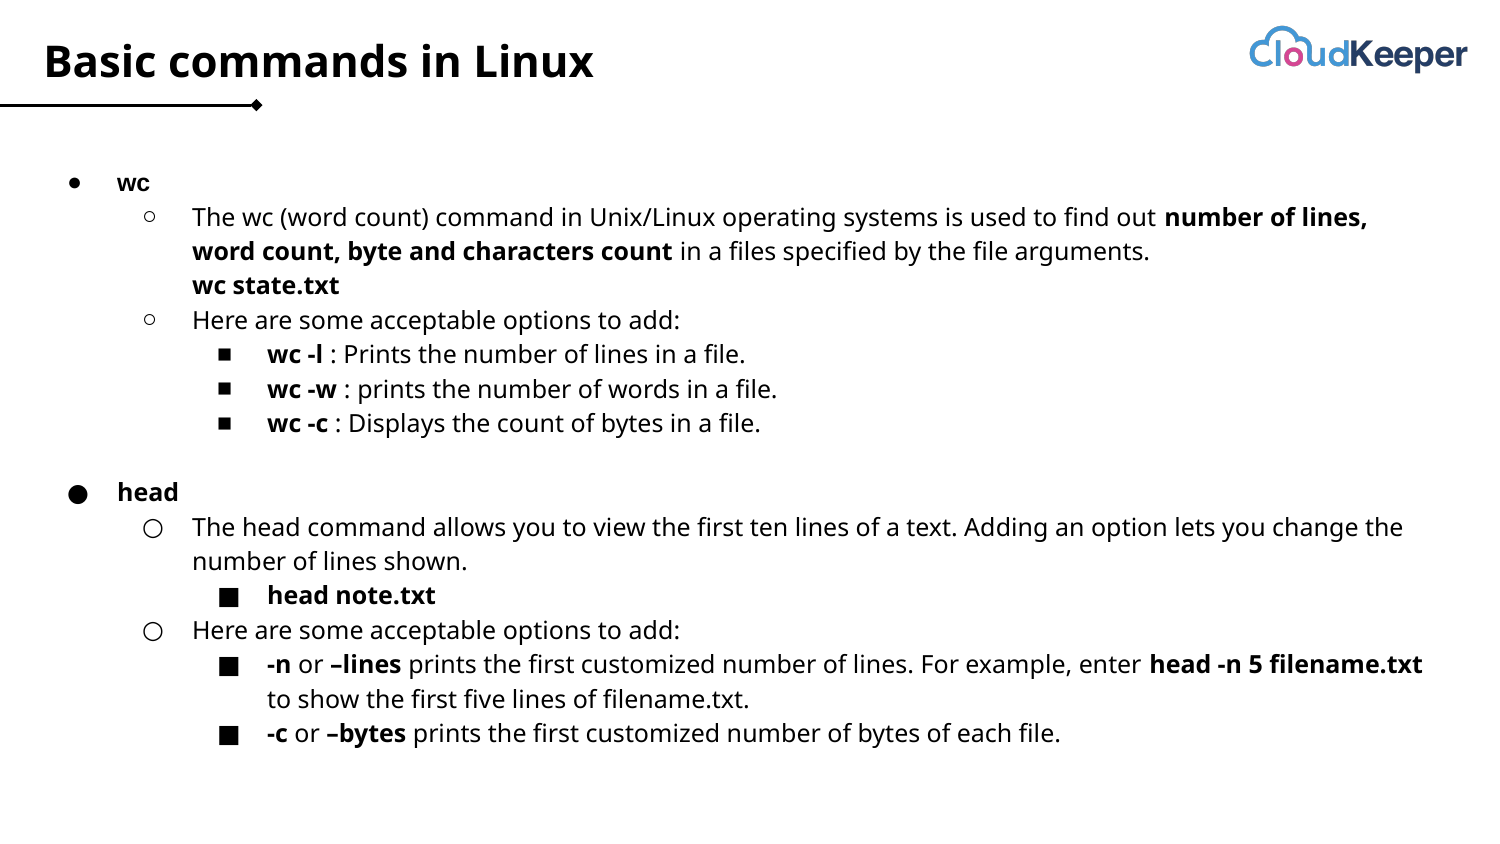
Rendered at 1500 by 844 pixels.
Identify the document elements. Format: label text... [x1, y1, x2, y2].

title Basic commands in Linux [43, 34, 1169, 93]
text_box wc The wc (word count) command in Unix/Linux operating systems is used to find out number of lines, word count, byte and characters count in a files specified by the file arguments. wc state.txt Here are some acceptable options to add: wc -l : Prints the number of lines in a file. wc -w : prints the number of words in a file. wc -c : Displays the count of bytes in a file. head The head command allows you to view the first ten lines of a text. Adding an option lets you change the number of lines shown. head note.txt Here are some acceptable options to add: -n or –lines prints the first customized number of lines. For example, enter head -n 5 filename.txt to show the first five lines of filename.txt. -c or –bytes prints the first customized number of bytes of each file. [42, 132, 1430, 831]
picture [1238, 20, 1479, 78]
